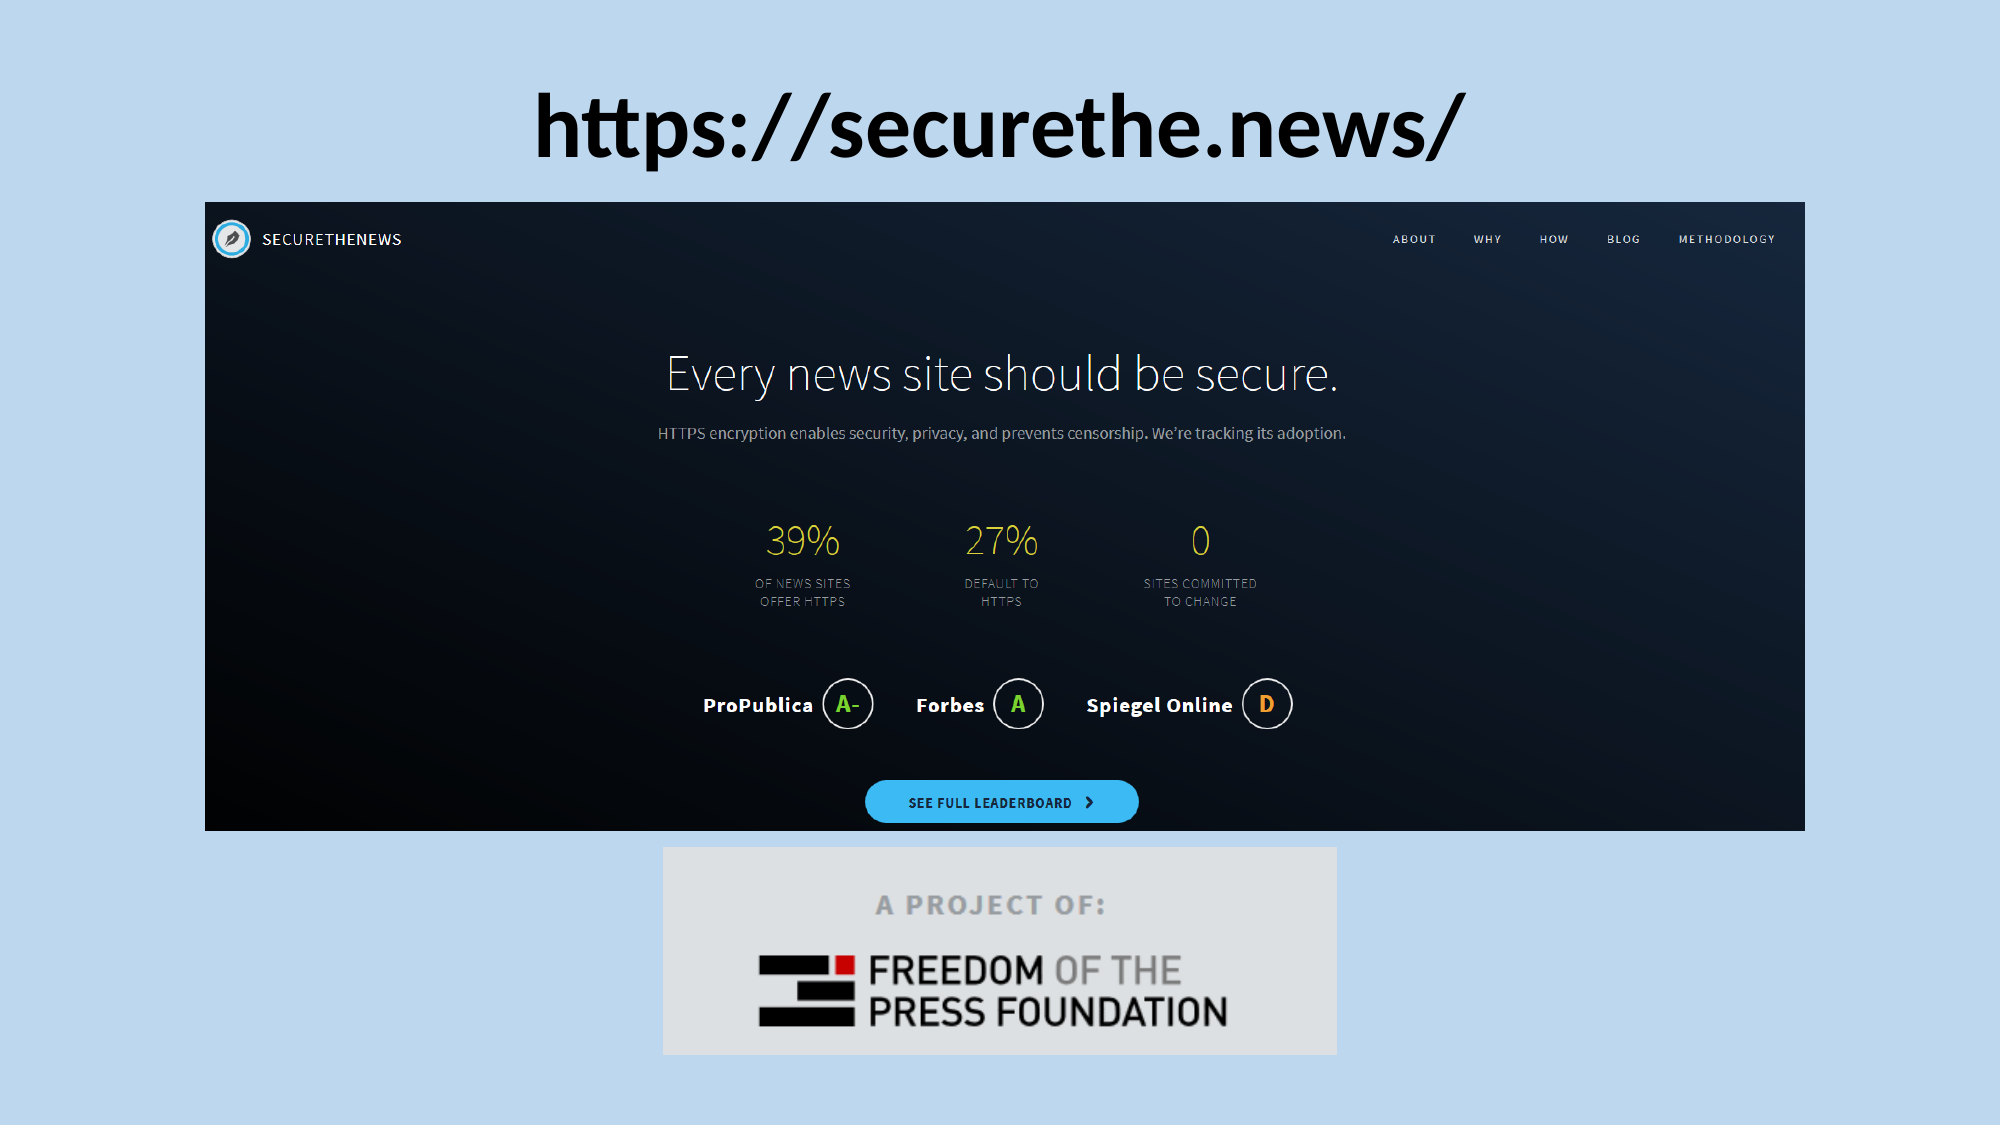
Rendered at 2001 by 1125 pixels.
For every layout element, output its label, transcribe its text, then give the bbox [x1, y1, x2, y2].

title https://securethe.news/ [249, 60, 1750, 185]
picture [663, 847, 1337, 1055]
picture [205, 202, 1805, 831]
